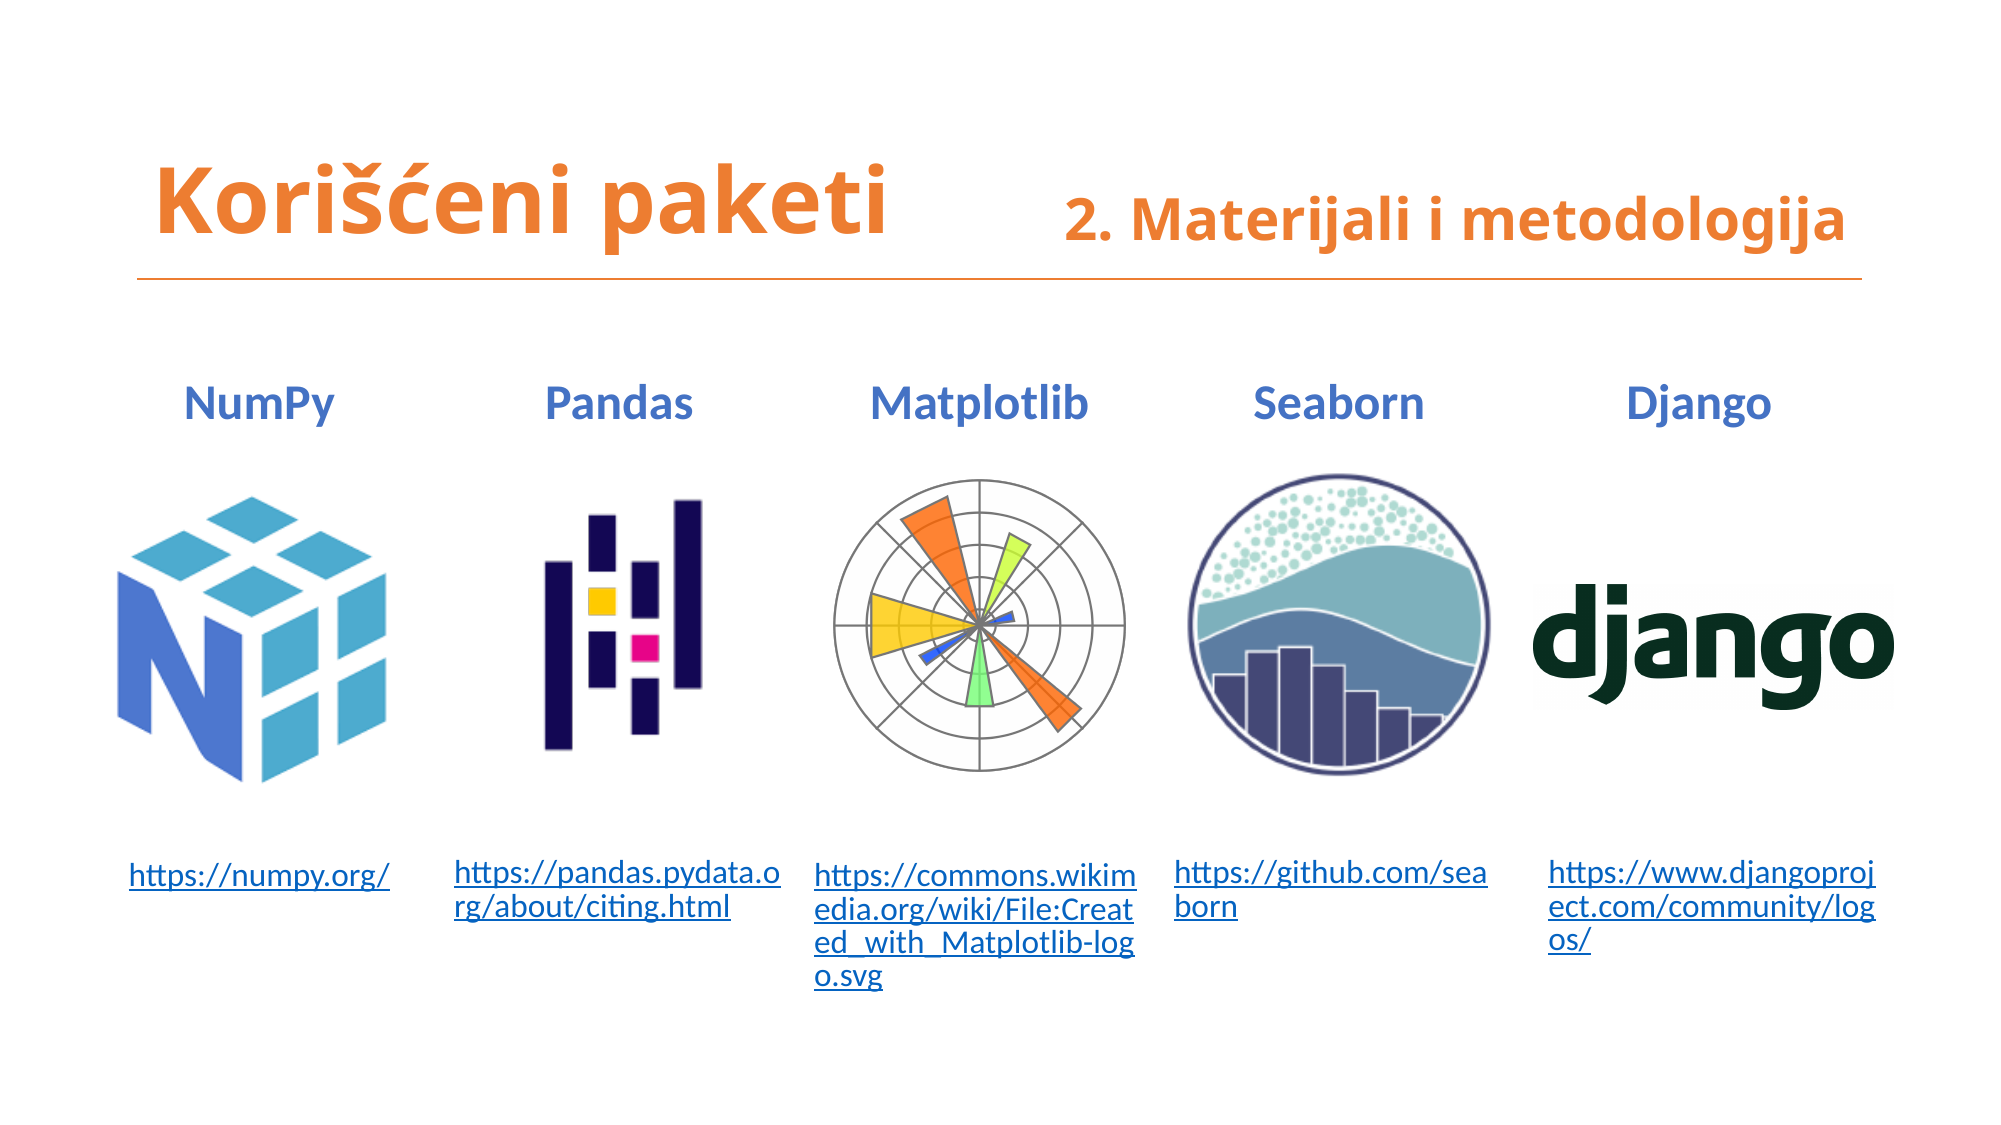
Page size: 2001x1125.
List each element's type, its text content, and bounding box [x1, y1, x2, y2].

text_box https://pandas.pydata.org/about/citing.html [439, 843, 800, 938]
text_box Korišćeni paketi [137, 43, 1000, 261]
picture [1533, 584, 1894, 710]
text_box Matplotlib [799, 362, 1159, 437]
text_box https://www.djangoproject.com/community/logos/ [1533, 843, 1894, 938]
picture [832, 478, 1127, 773]
picture [1171, 457, 1508, 794]
picture [79, 467, 425, 813]
text_box Pandas [439, 362, 799, 437]
text_box https://commons.wikimedia.org/wiki/File:Created_with_Matplotlib-logo.svg [799, 845, 1160, 941]
text_box Seaborn [1159, 362, 1520, 437]
text_box https://github.com/seaborn [1159, 843, 1520, 938]
text_box Django [1520, 362, 1880, 437]
text_box NumPy [79, 362, 439, 437]
text_box https://numpy.org/ [79, 845, 440, 941]
text_box 2. Materijali i metodologija [999, 174, 1863, 260]
picture [465, 438, 770, 813]
